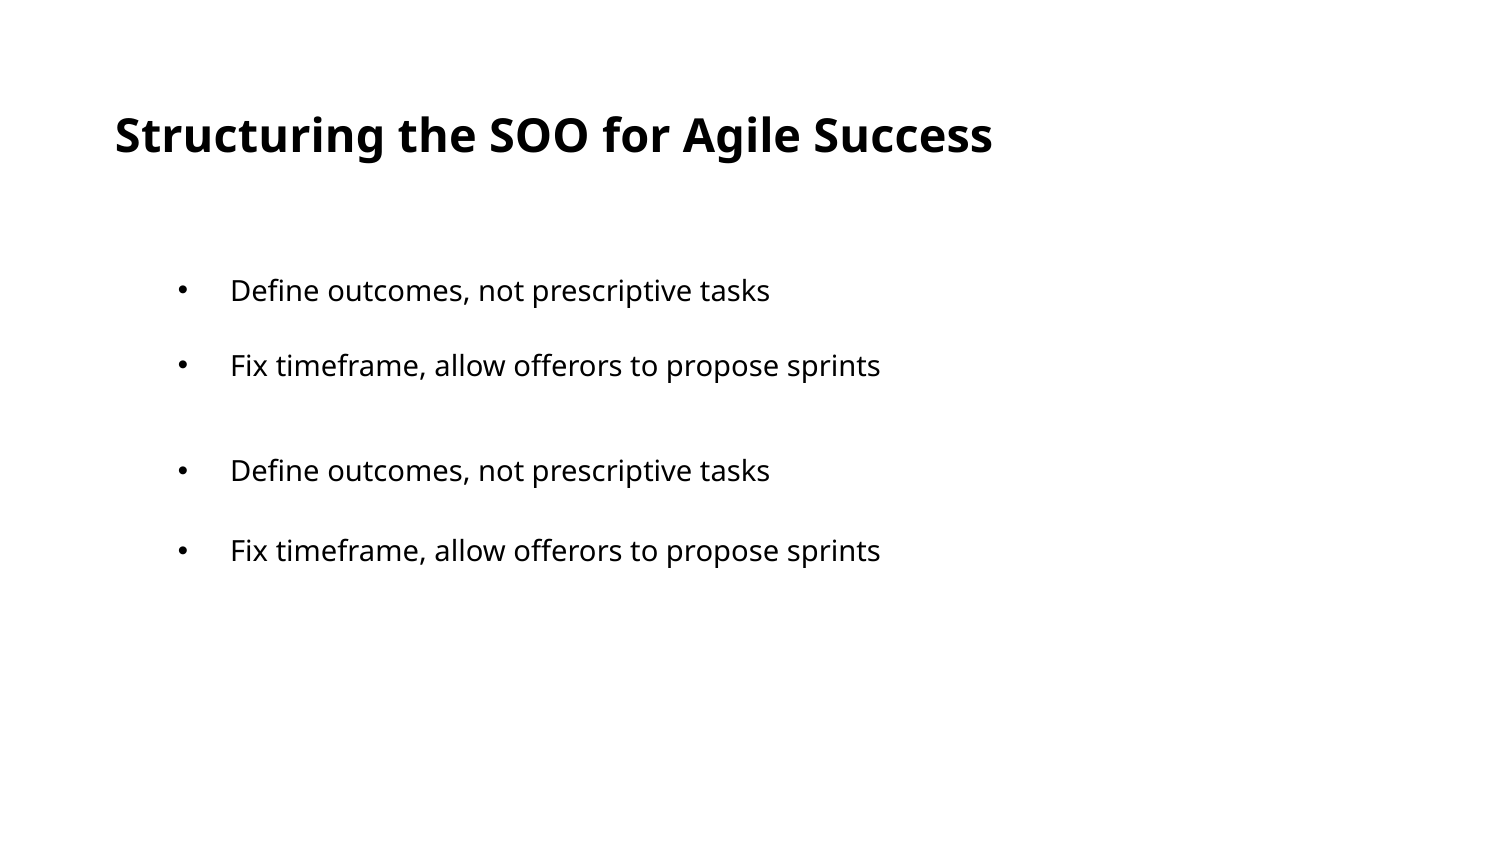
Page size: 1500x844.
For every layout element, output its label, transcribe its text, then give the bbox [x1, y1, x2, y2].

text_box [99, 157, 655, 213]
text_box Define outcomes, not prescriptive tasks Fix timeframe, allow offerors to propose sprints Define outcomes, not prescriptive tasks Fix timeframe, allow offerors to propose sprints [140, 405, 1393, 470]
text_box Structuring the SOO for Agile Success [99, 99, 1393, 157]
